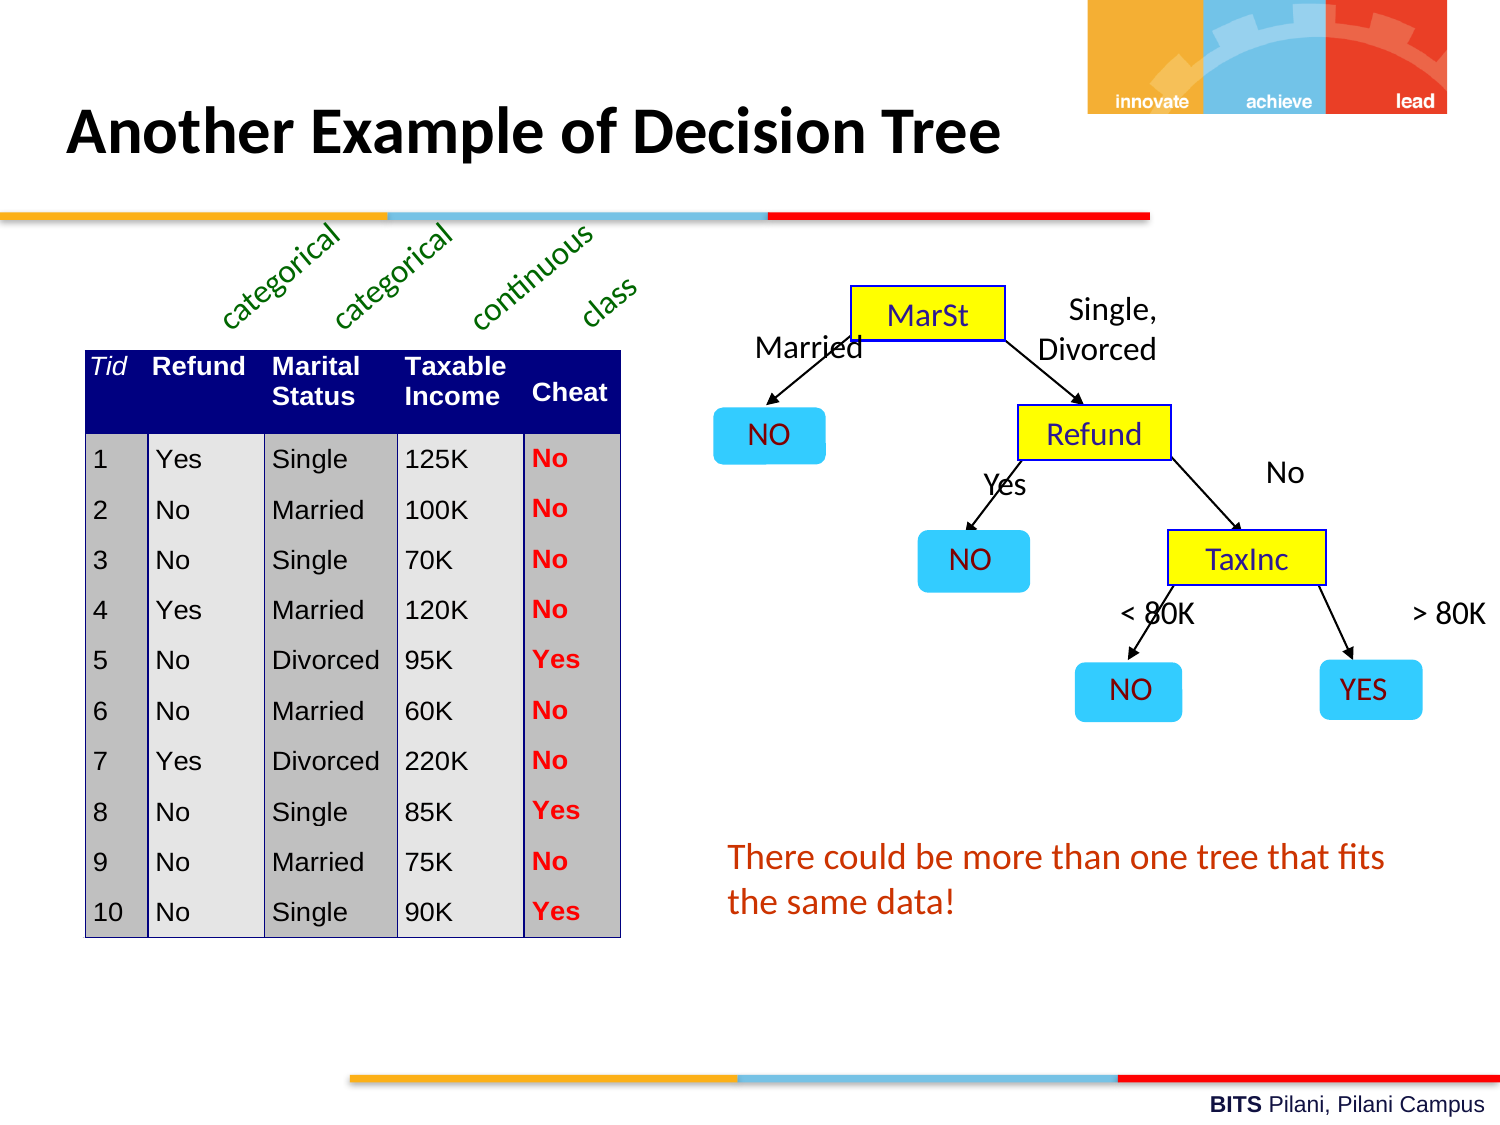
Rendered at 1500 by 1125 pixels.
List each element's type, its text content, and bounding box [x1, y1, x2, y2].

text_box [917, 529, 1031, 593]
text_box NO [1038, 660, 1224, 715]
picture [1087, 0, 1448, 114]
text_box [74, 349, 661, 956]
text_box continuous [401, 159, 659, 348]
text_box TaxInc [1167, 530, 1327, 585]
text_box [1321, 663, 1423, 720]
text_box Refund [1017, 405, 1172, 460]
text_box [766, 373, 806, 405]
text_box NO [676, 405, 862, 460]
text_box class [510, 212, 703, 348]
text_box No [1138, 442, 1320, 498]
text_box > 80K [1283, 584, 1500, 639]
text_box Single, Divorced [942, 280, 1173, 375]
text_box [1127, 639, 1141, 660]
text_box [1342, 639, 1354, 659]
text_box categorical [262, 160, 519, 348]
text_box [1208, 498, 1242, 530]
text_box [1047, 375, 1084, 405]
text_box categorical [150, 160, 406, 348]
text_box [1075, 715, 1182, 723]
text_box < 80K [992, 584, 1210, 639]
text_box Yes [856, 455, 1042, 510]
text_box MarSt [850, 285, 942, 341]
text_box Married [627, 317, 886, 373]
title Another Example of Decision Tree [52, 32, 1065, 221]
text_box [714, 460, 825, 465]
text_box [966, 510, 985, 528]
text_box YES [1307, 659, 1420, 715]
text_box There could be more than one tree that fits the same data! [712, 824, 1438, 930]
